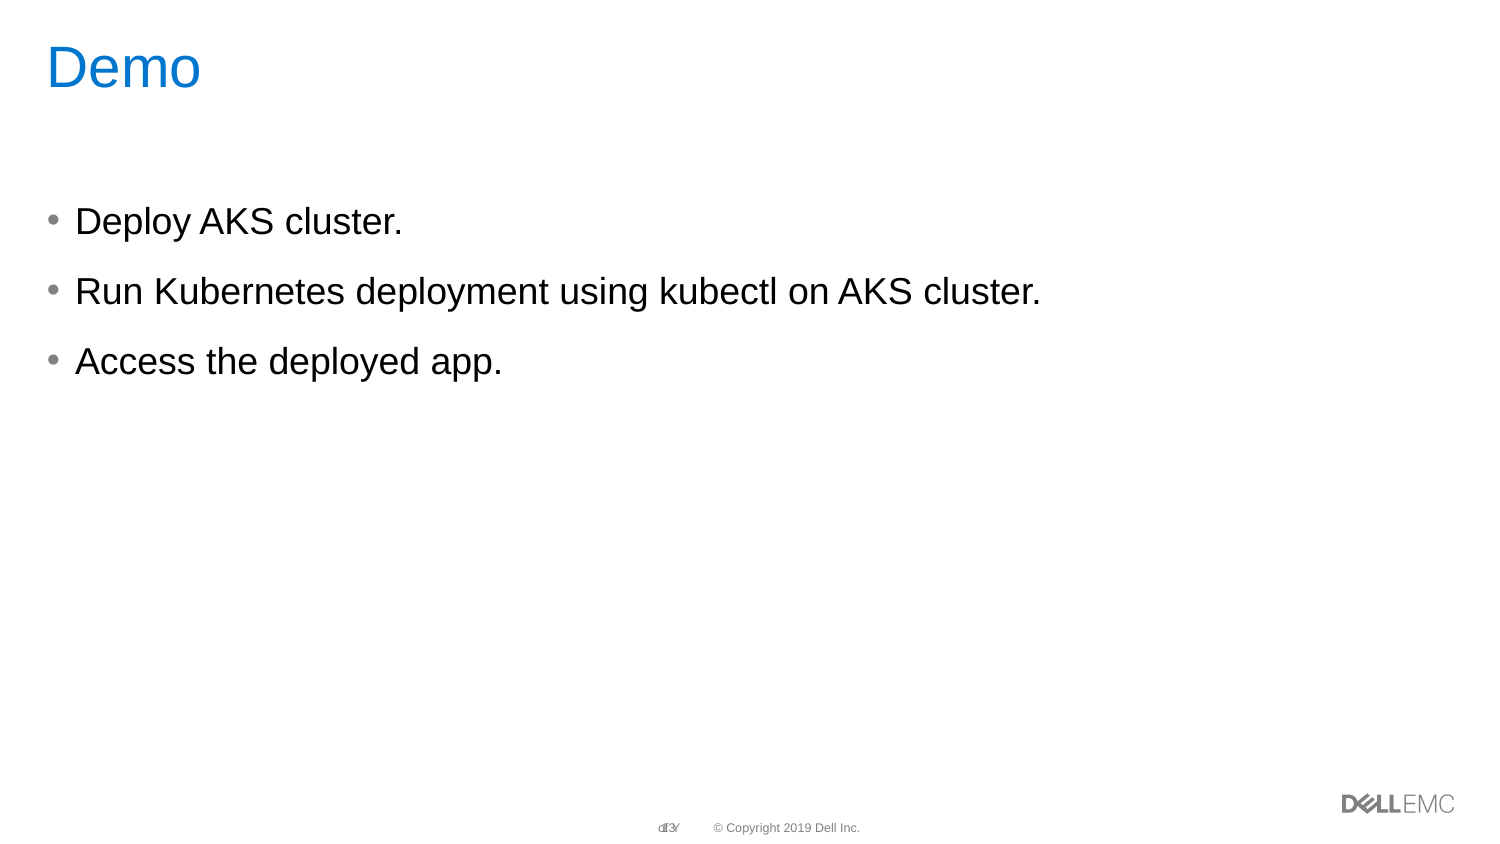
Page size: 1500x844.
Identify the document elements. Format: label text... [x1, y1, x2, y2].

title Demo [46, 37, 1454, 102]
list Deploy AKS cluster. Run Kubernetes deployment using kubectl on AKS cluster. Access the deployed app. [46, 196, 1454, 741]
picture [1342, 793, 1454, 814]
